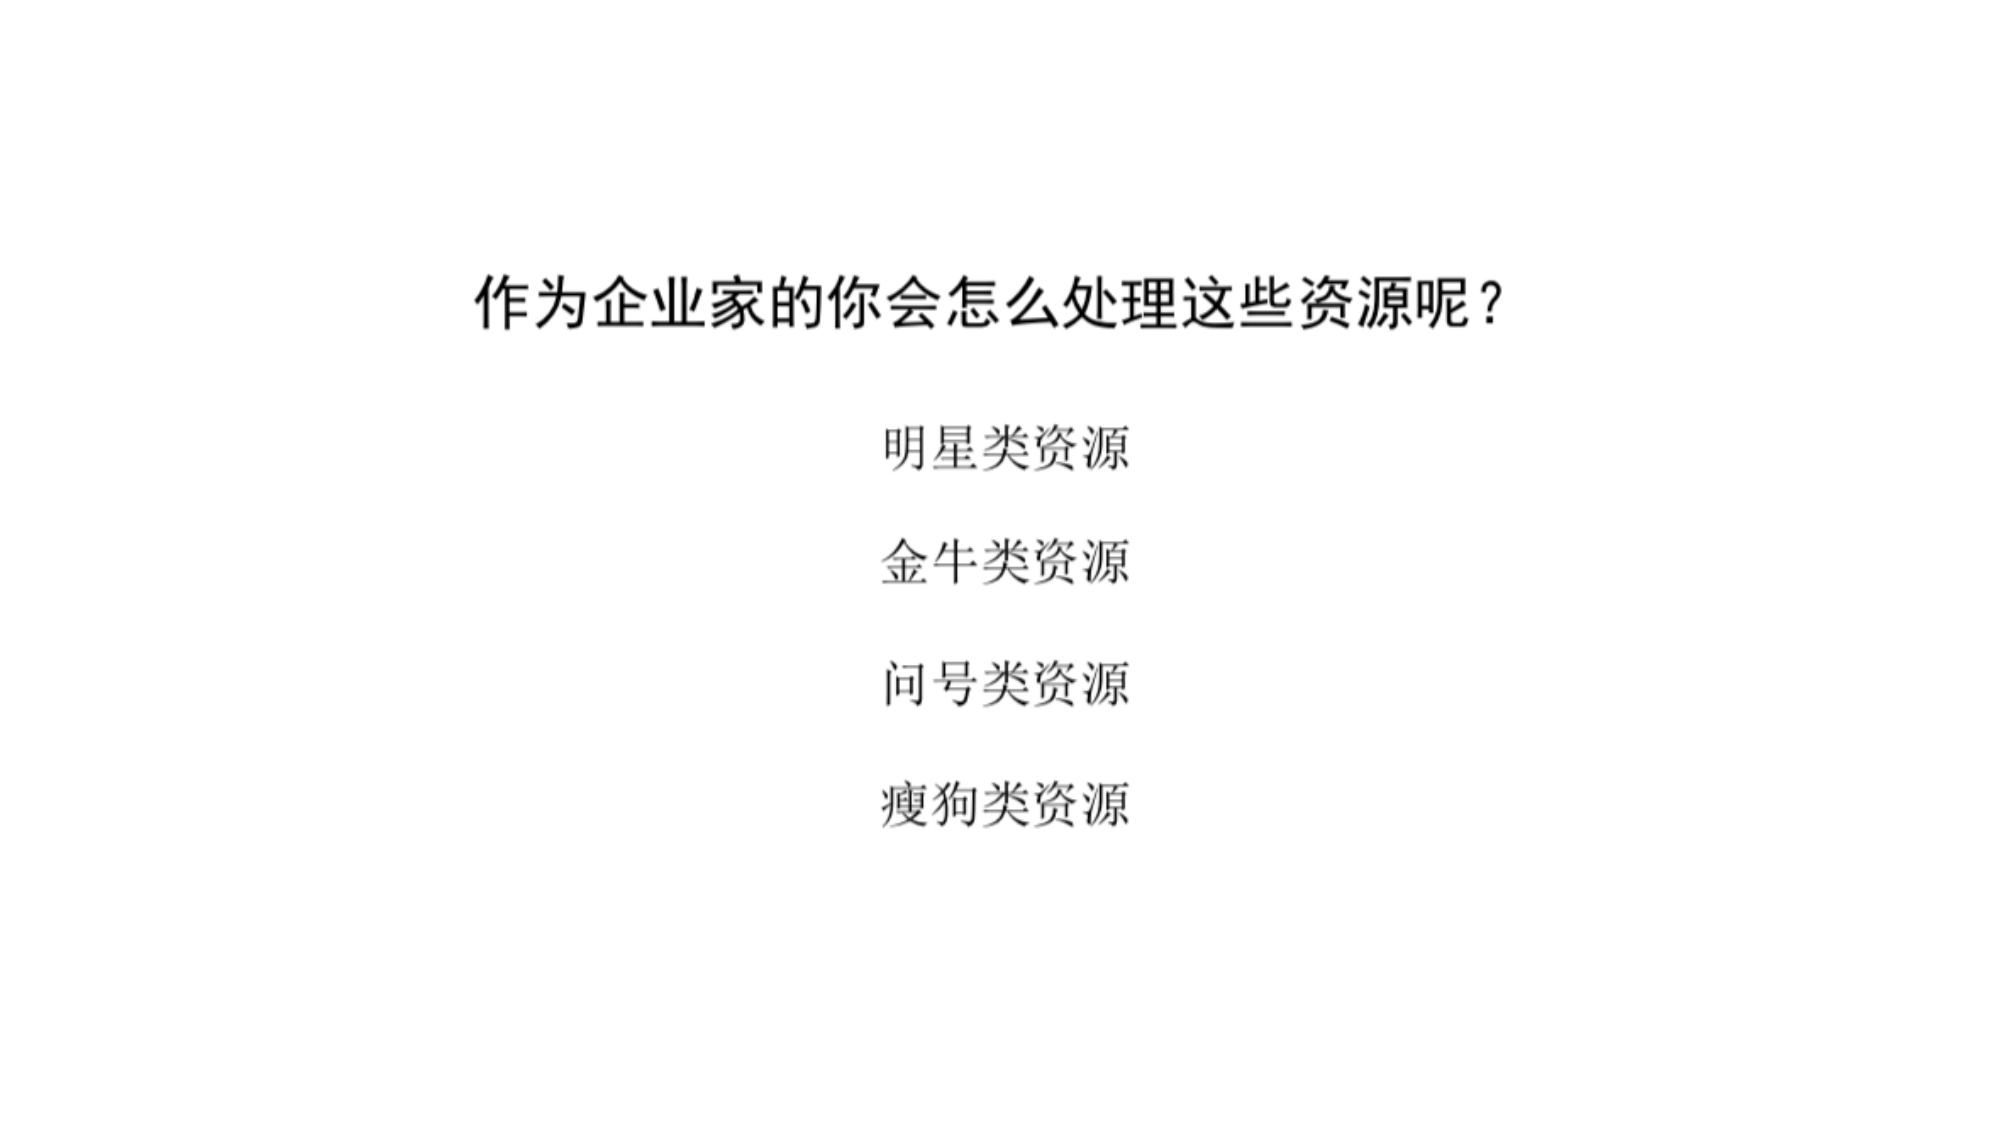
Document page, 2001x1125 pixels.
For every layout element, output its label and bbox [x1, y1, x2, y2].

picture [0, 221, 2000, 1017]
